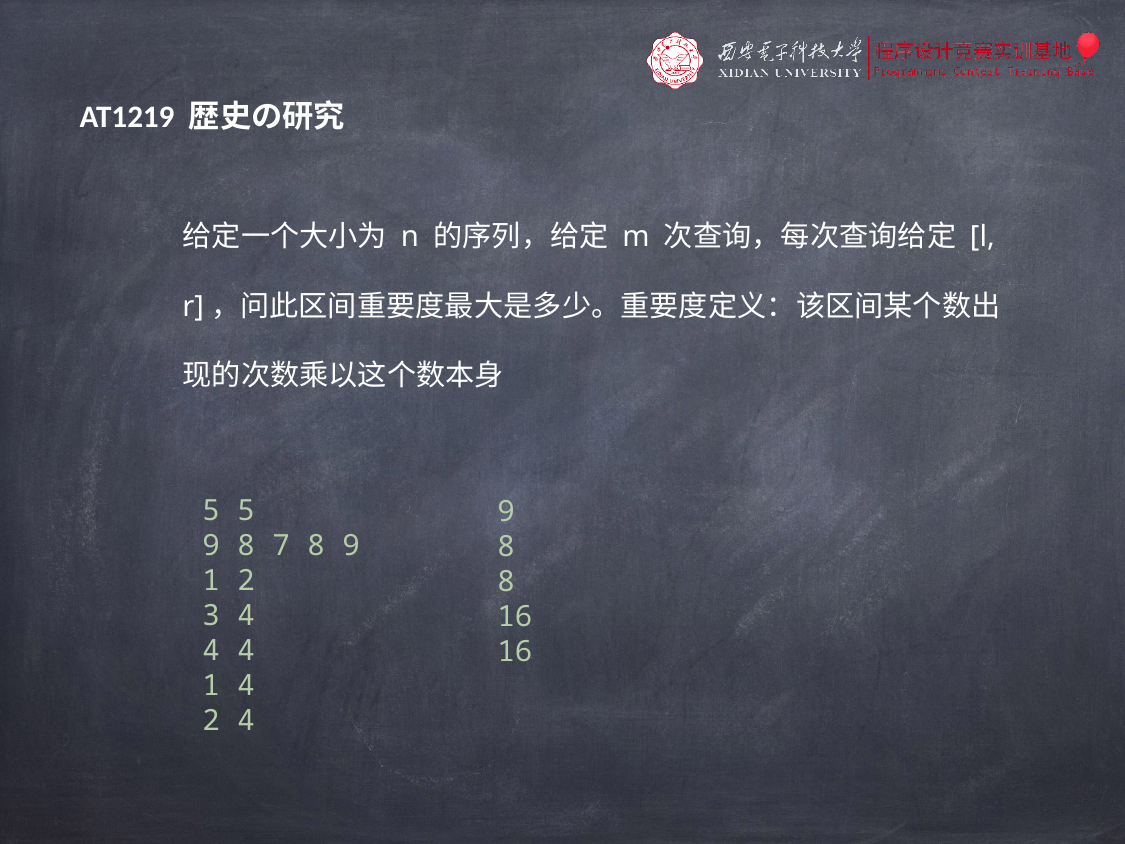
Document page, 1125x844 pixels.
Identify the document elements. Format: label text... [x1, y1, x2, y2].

text_box 5 5 9 8 7 8 9 1 2 3 4 4 4 1 4 2 4 [187, 484, 751, 744]
text_box 给定一个大小为 n 的序列，给定 m 次查询，每次查询给定 [l, r]，问此区间重要度最大是多少。重要度定义：该区间某个数出现的次数乘以这个数本身 [167, 174, 1019, 399]
text_box AT1219 歴史の研究 [64, 88, 665, 142]
picture [0, 0, 1125, 844]
text_box 9 8 8 16 16 [482, 485, 1046, 675]
